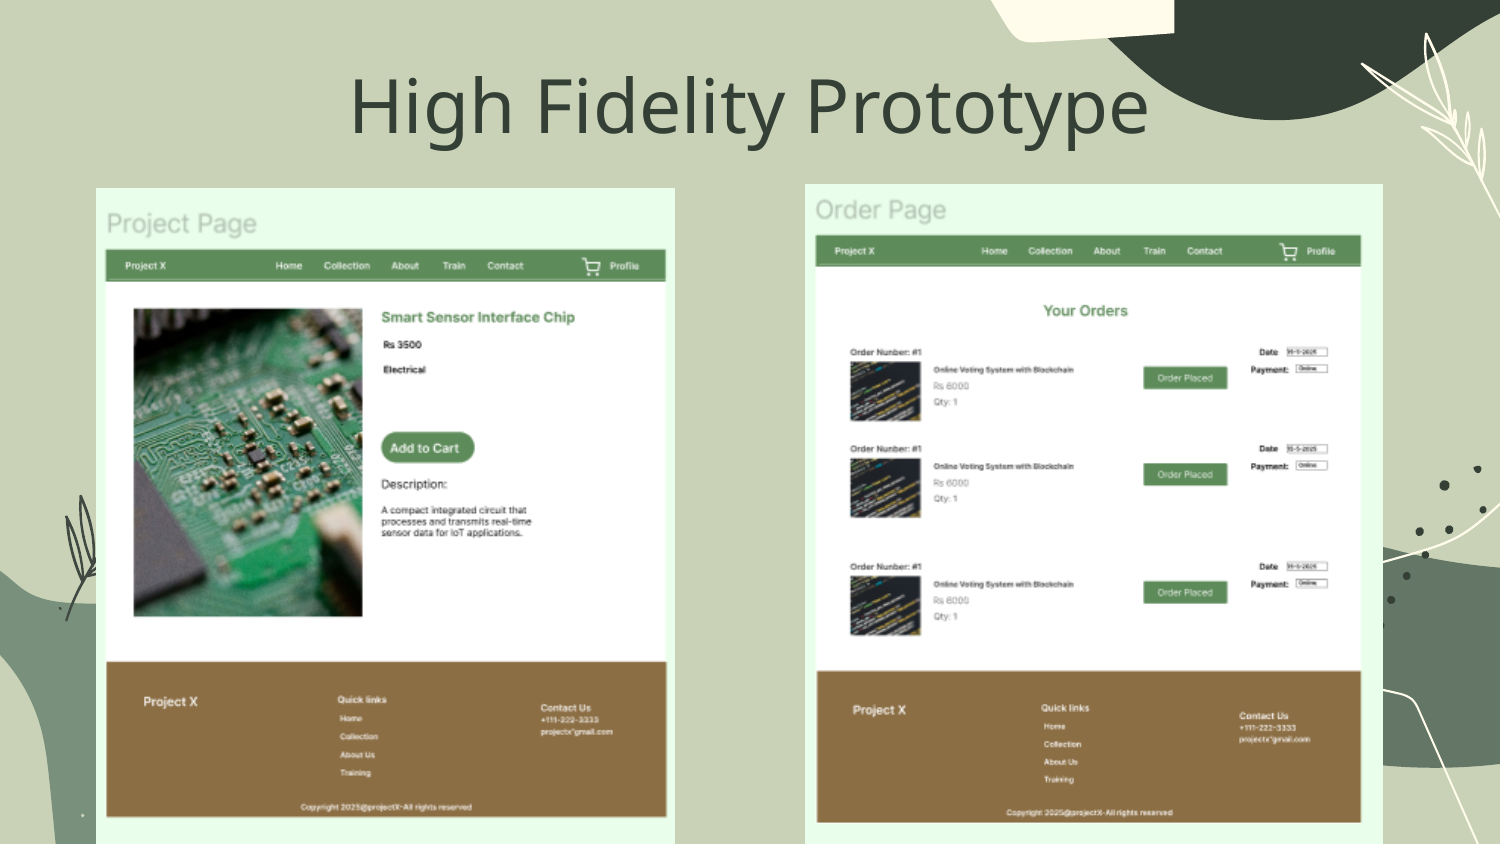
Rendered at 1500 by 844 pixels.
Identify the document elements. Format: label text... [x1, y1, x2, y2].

picture [804, 184, 1384, 844]
picture [96, 188, 675, 844]
title High Fidelity Prototype [116, 43, 1383, 139]
